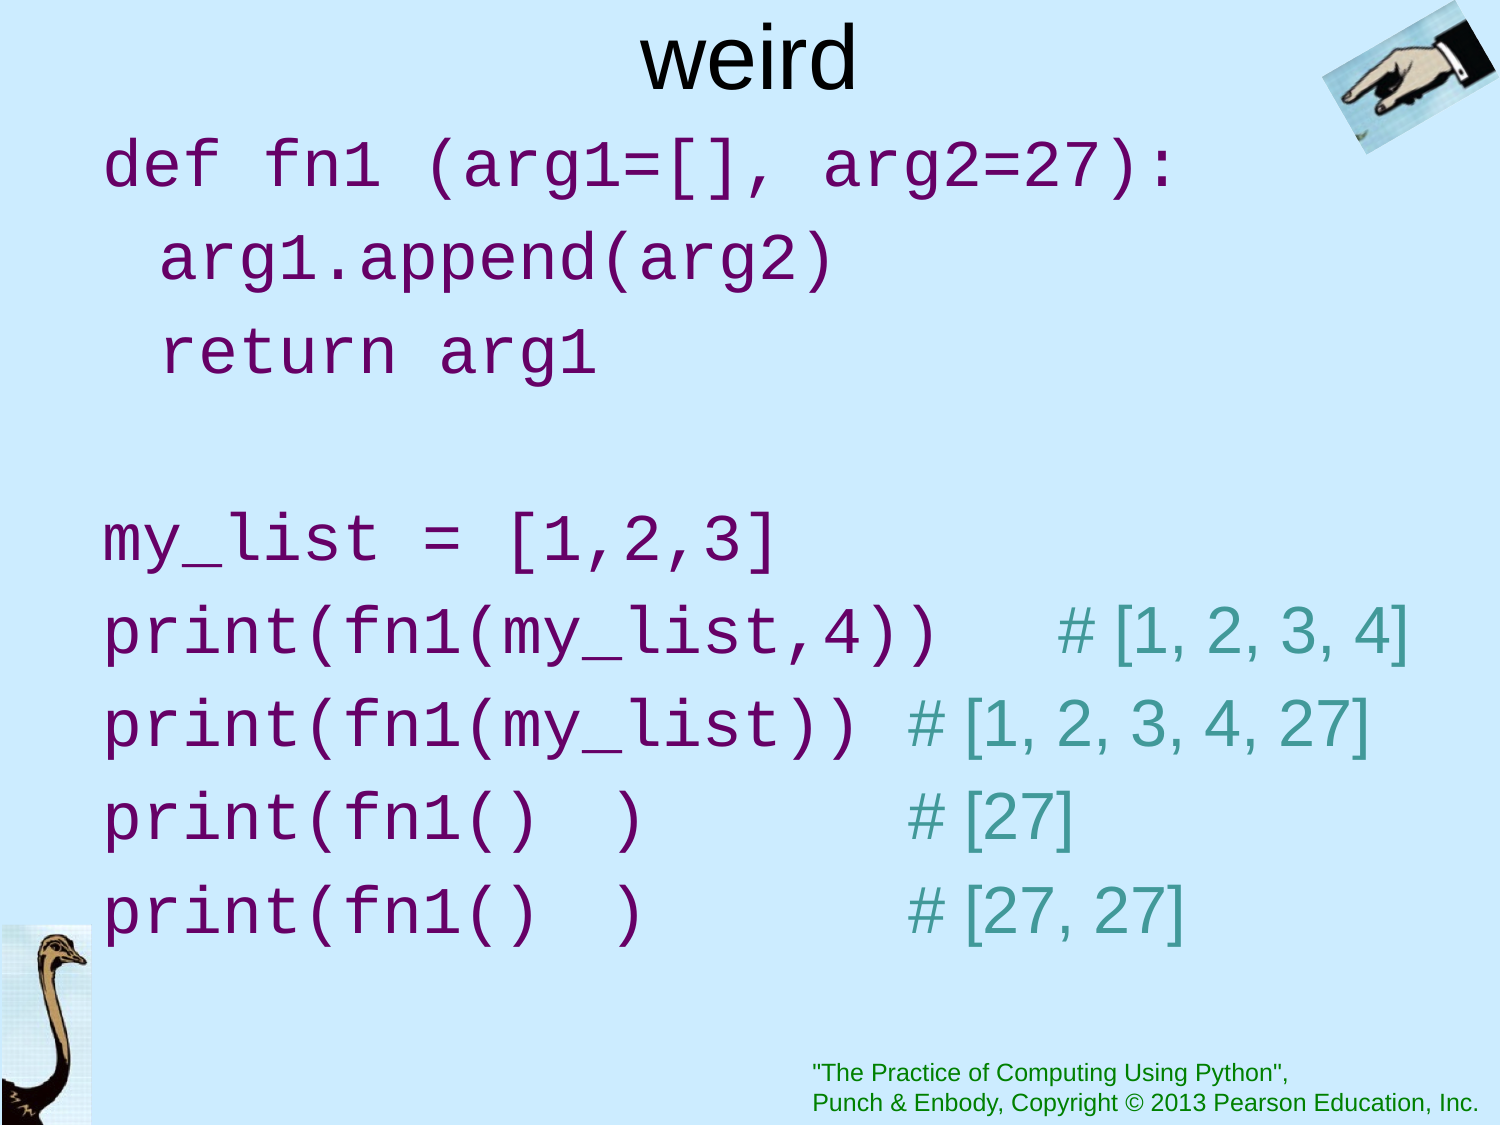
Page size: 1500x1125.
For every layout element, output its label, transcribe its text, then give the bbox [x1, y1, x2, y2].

picture [1425, 0, 1499, 112]
picture [2, 924, 92, 1125]
list def fn1 (arg1=[], arg2=27): arg1.append(arg2) return arg1 my_list = [1,2,3] print(fn1(my_list,4)) # [1, 2, 3, 4] print(fn1(my_list)) # [1, 2, 3, 4, 27] print(fn1() ) # [27] print(fn1() ) # [27, 27] [87, 112, 1488, 1025]
title weird [75, 0, 1425, 118]
